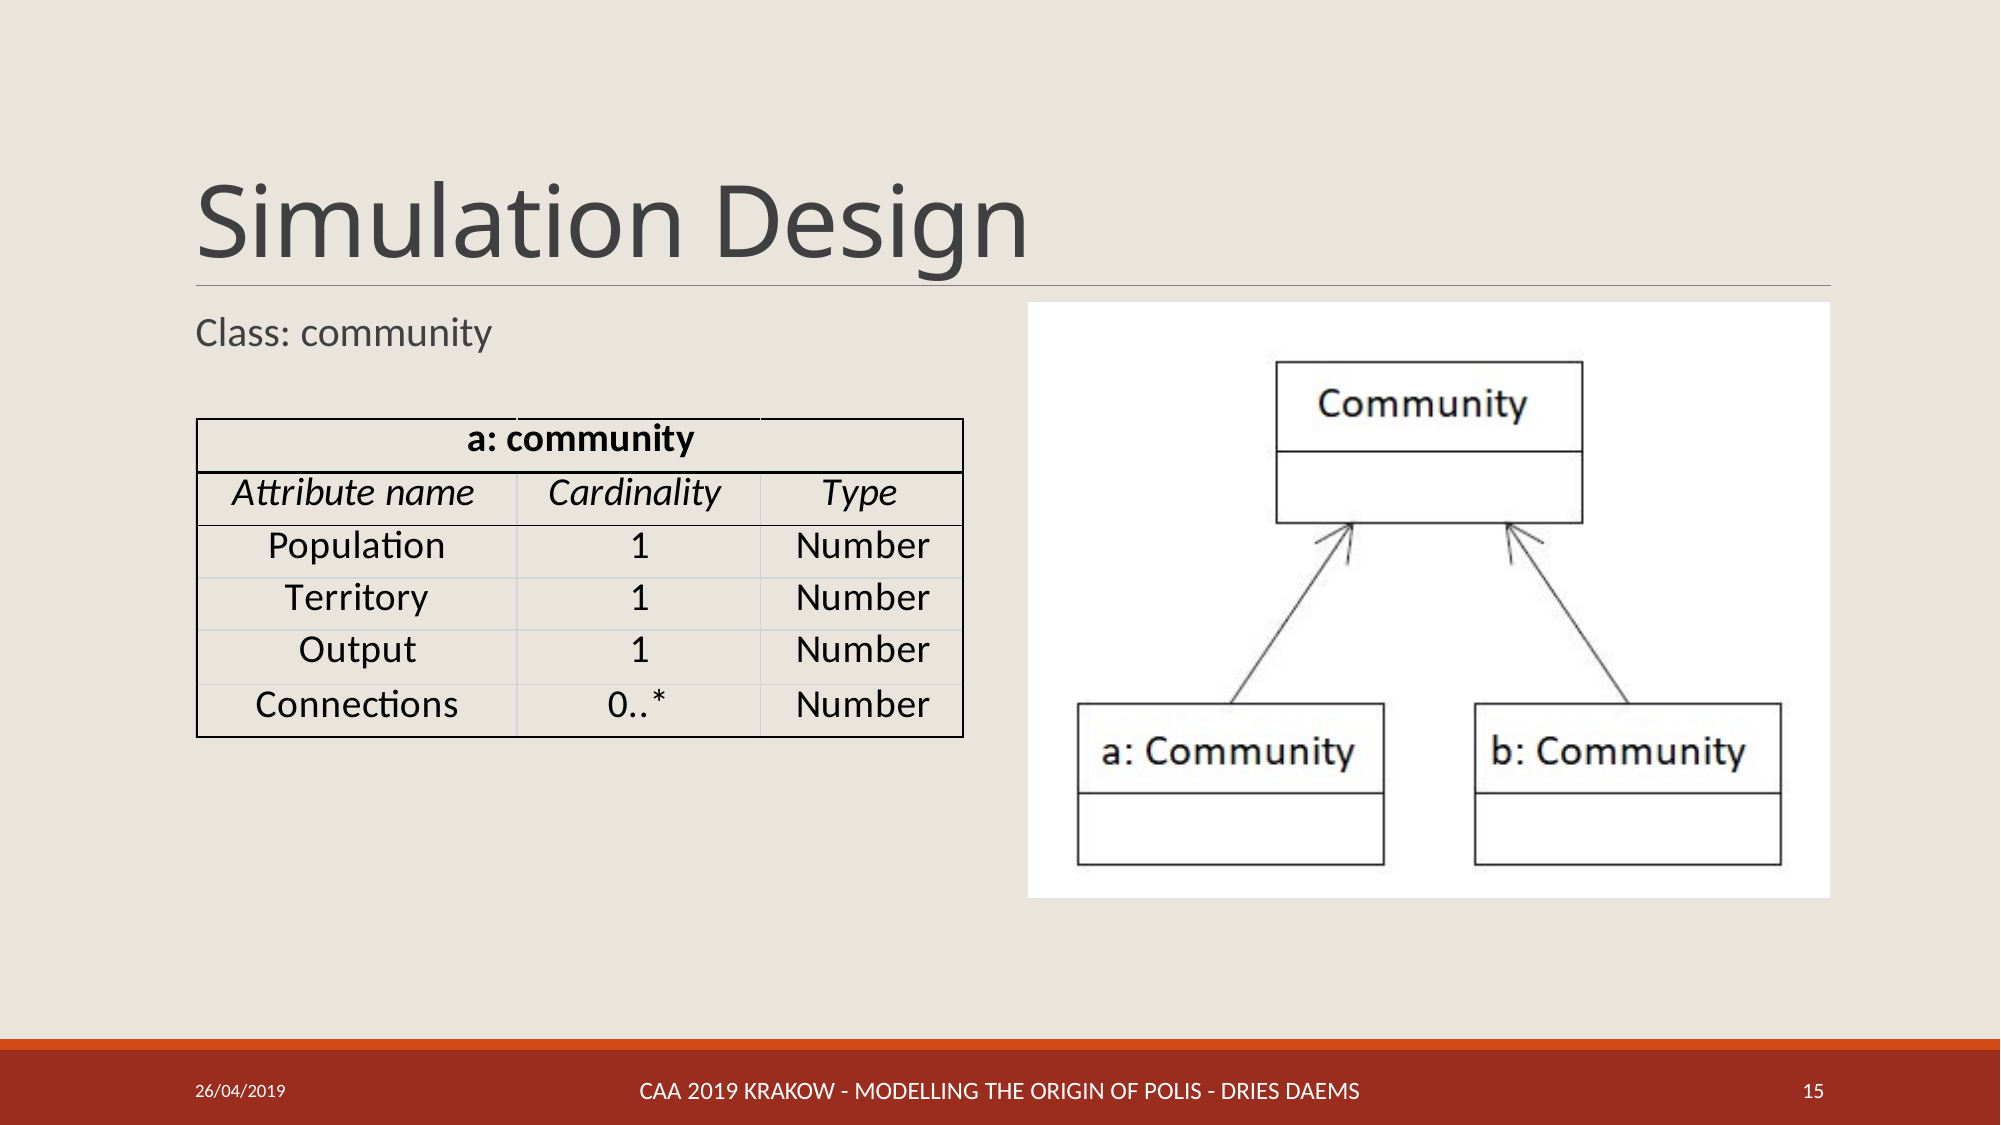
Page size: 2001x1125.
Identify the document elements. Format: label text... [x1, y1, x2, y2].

picture [1028, 302, 1831, 899]
footer CAA 2019 Krakow - Modelling the Origin of Polis - Dries Daems [604, 1059, 1396, 1120]
list Class: community [180, 302, 991, 963]
title Simulation Design [180, 47, 1830, 285]
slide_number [180, 1059, 586, 1120]
slide_number 15 [1624, 1059, 1840, 1120]
picture [195, 417, 967, 741]
